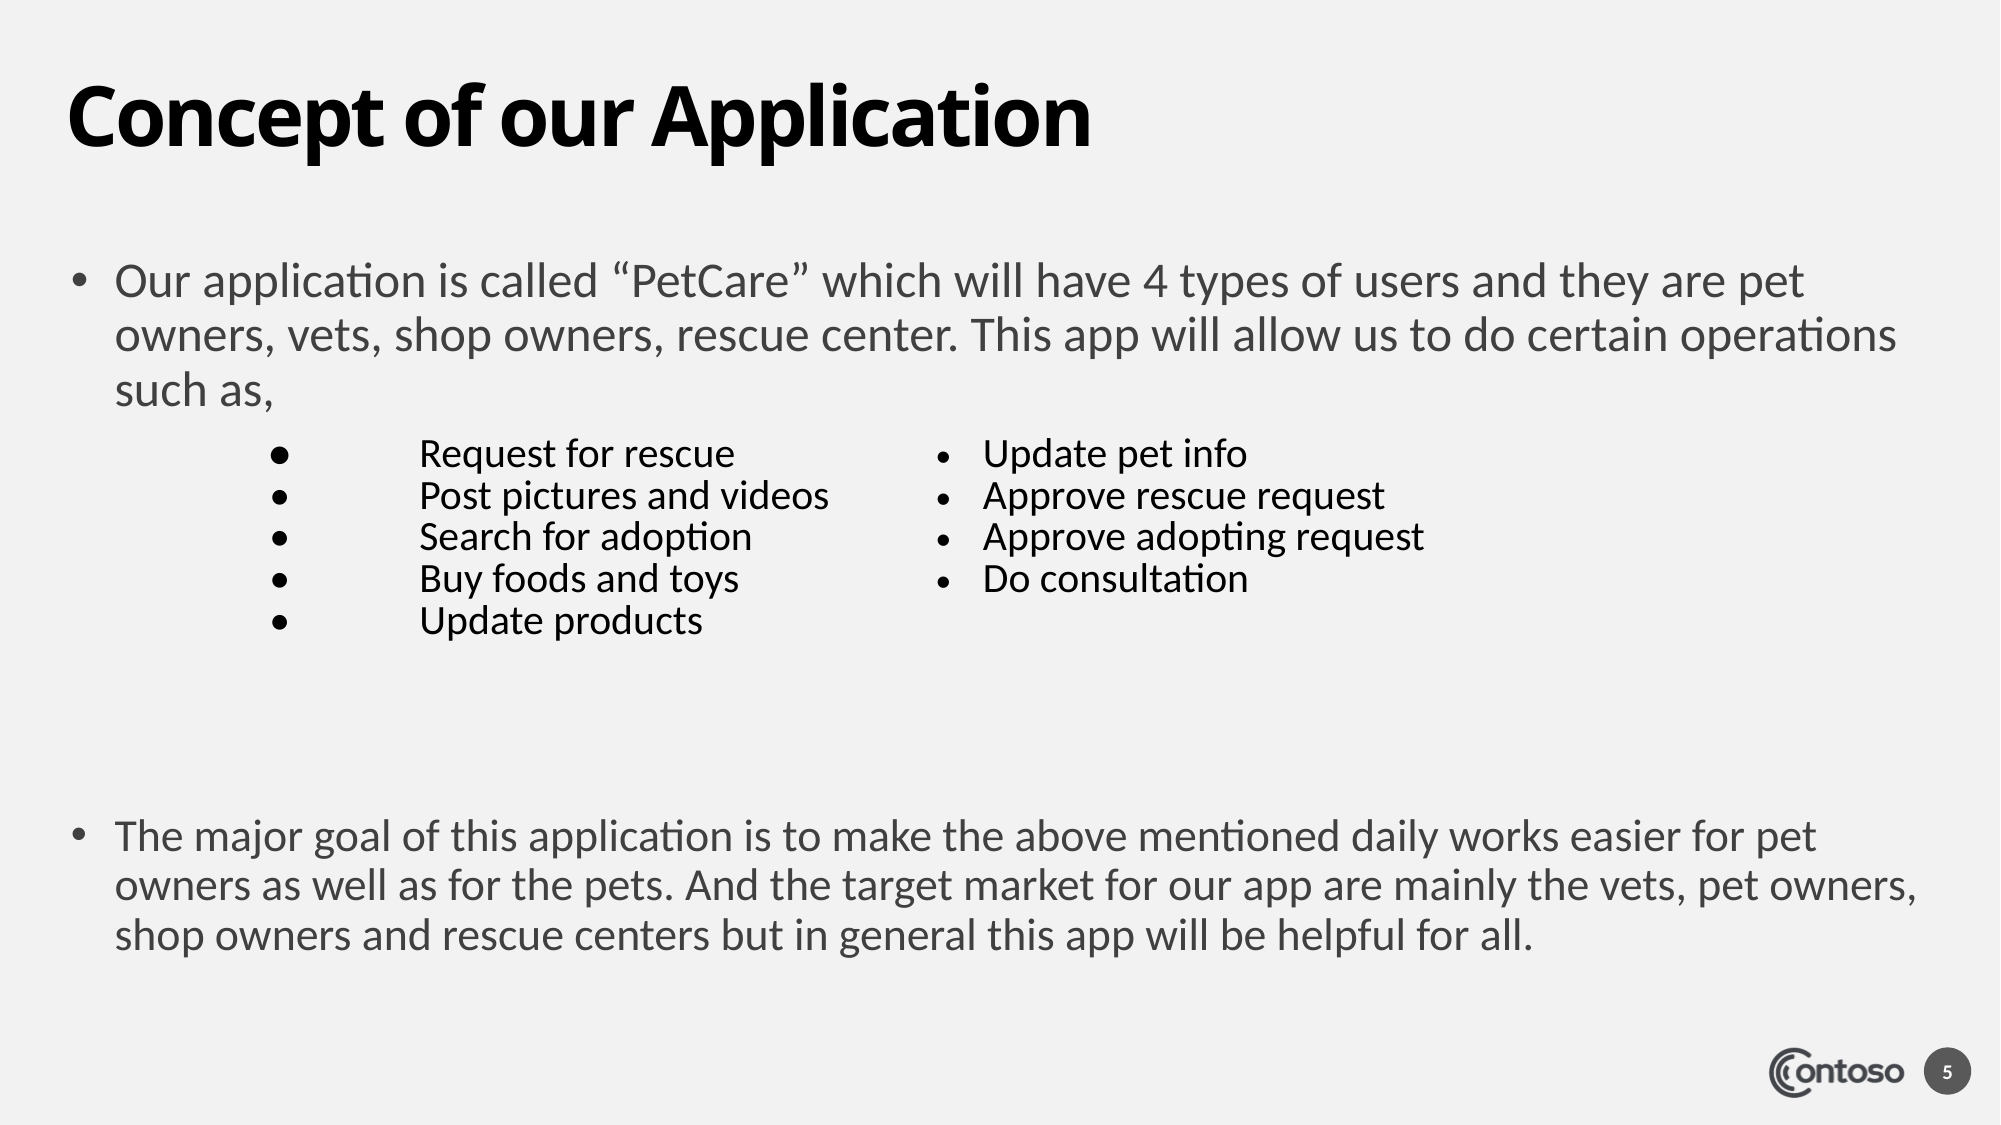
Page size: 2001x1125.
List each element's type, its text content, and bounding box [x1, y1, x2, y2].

table_header • Request for rescue • Post pictures and videos • Search for adoption • Buy foods and toys • Update products [254, 429, 921, 713]
slide_number 5 [1923, 1047, 1972, 1095]
title Concept of our Application [65, 0, 1924, 240]
list Our application is called “PetCare” which will have 4 types of users and they are pet owners, vets, shop owners, rescue center. This app will allow us to do certain operations such as, The major goal of this application is to make the above mentioned daily works easier for pet owners as well as for the pets. And the target market for our app are mainly the vets, pet owners, shop owners and rescue centers but in general this app will be helpful for all. [70, 188, 1930, 1016]
table_header Update pet info Approve rescue request Approve adopting request Do consultation [921, 429, 1588, 713]
